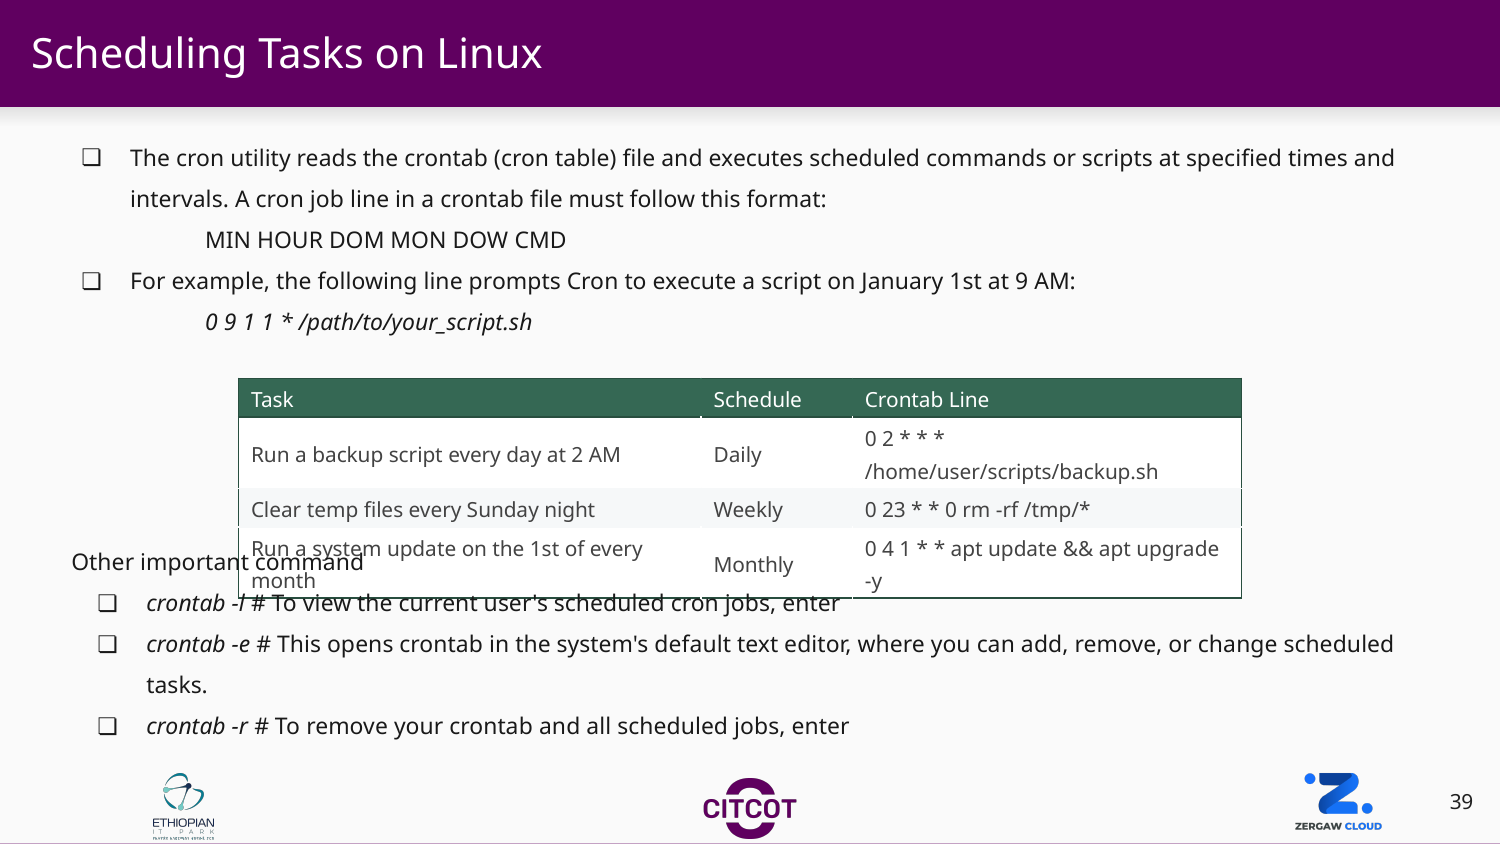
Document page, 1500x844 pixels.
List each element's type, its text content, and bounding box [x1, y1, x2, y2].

table_cell Daily [702, 418, 852, 488]
table_cell Weekly [702, 489, 852, 515]
picture [1295, 770, 1382, 835]
table_cell Run a backup script every day at 2 AM [239, 418, 700, 488]
list The cron utility reads the crontab (cron table) file and executes scheduled commands or scripts at specified times and intervals. A cron job line in a crontab file must follow this format: MIN HOUR DOM MON DOW CMD For example, the following line prompts Cron to execute a script on January 1st at 9 AM: 0 9 1 1 * /path/to/your_script.sh [40, 111, 1448, 353]
table_cell 0 23 * * 0 rm -rf /tmp/* [853, 489, 1241, 515]
table_cell Clear temp files every Sunday night [239, 489, 700, 515]
list Other important command crontab -l # To view the current user's scheduled cron jobs, enter crontab -e # This opens crontab in the system's default text editor, where you can add, remove, or change scheduled tasks. crontab -r # To remove your crontab and all scheduled jobs, enter [56, 515, 1464, 758]
slide_number ‹#› [1398, 770, 1489, 835]
picture [153, 773, 214, 840]
table_header Schedule [702, 379, 852, 416]
title Scheduling Tasks on Linux [16, 2, 1464, 102]
table_header Crontab Line [853, 379, 1241, 416]
table_cell 0 2 * * * /home/user/scripts/backup.sh [853, 418, 1241, 488]
picture [701, 778, 799, 839]
table_header Task [239, 379, 700, 416]
